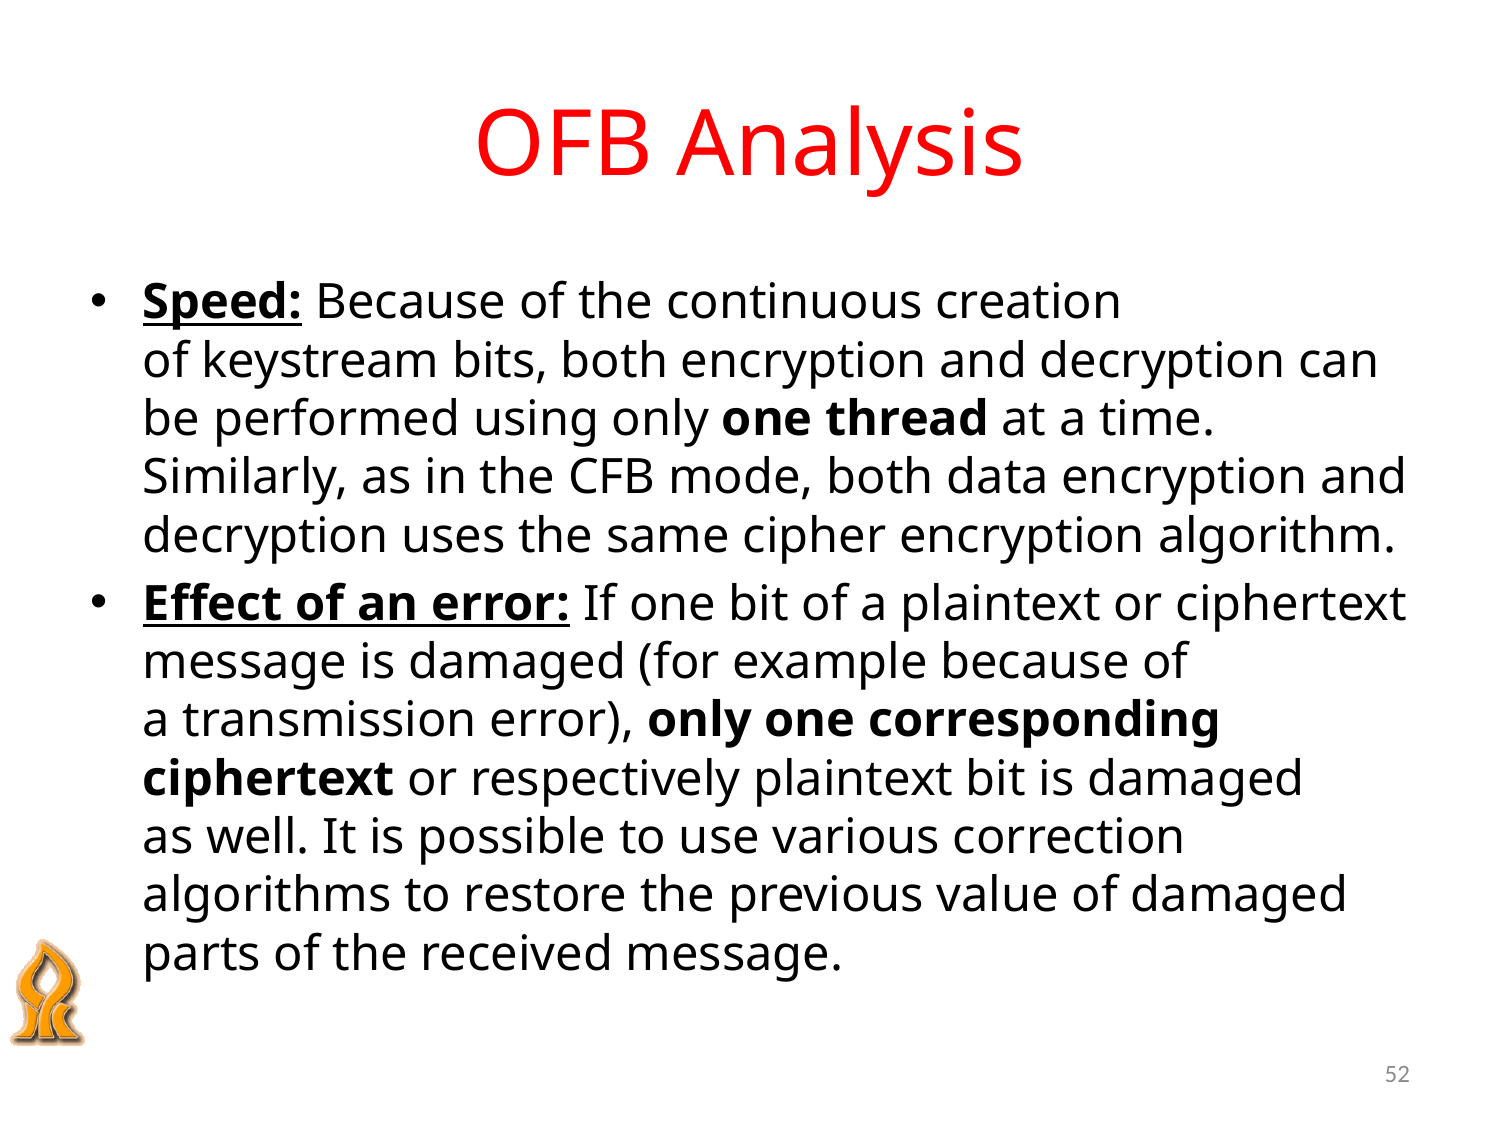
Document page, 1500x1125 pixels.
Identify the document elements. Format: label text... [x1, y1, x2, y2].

slide_number 52 [1074, 1042, 1425, 1103]
title OFB Analysis [75, 45, 1425, 233]
list Speed: Because of the continuous creation of keystream bits, both encryption and decryption can be performed using only one thread at a time. Similarly, as in the CFB mode, both data encryption and decryption uses the same cipher encryption algorithm. Effect of an error: If one bit of a plaintext or ciphertext message is damaged (for example because of a transmission error), only one corresponding ciphertext or respectively plaintext bit is damaged as well. It is possible to use various correction algorithms to restore the previous value of damaged parts of the received message. [75, 262, 1425, 1005]
picture [10, 939, 85, 1046]
